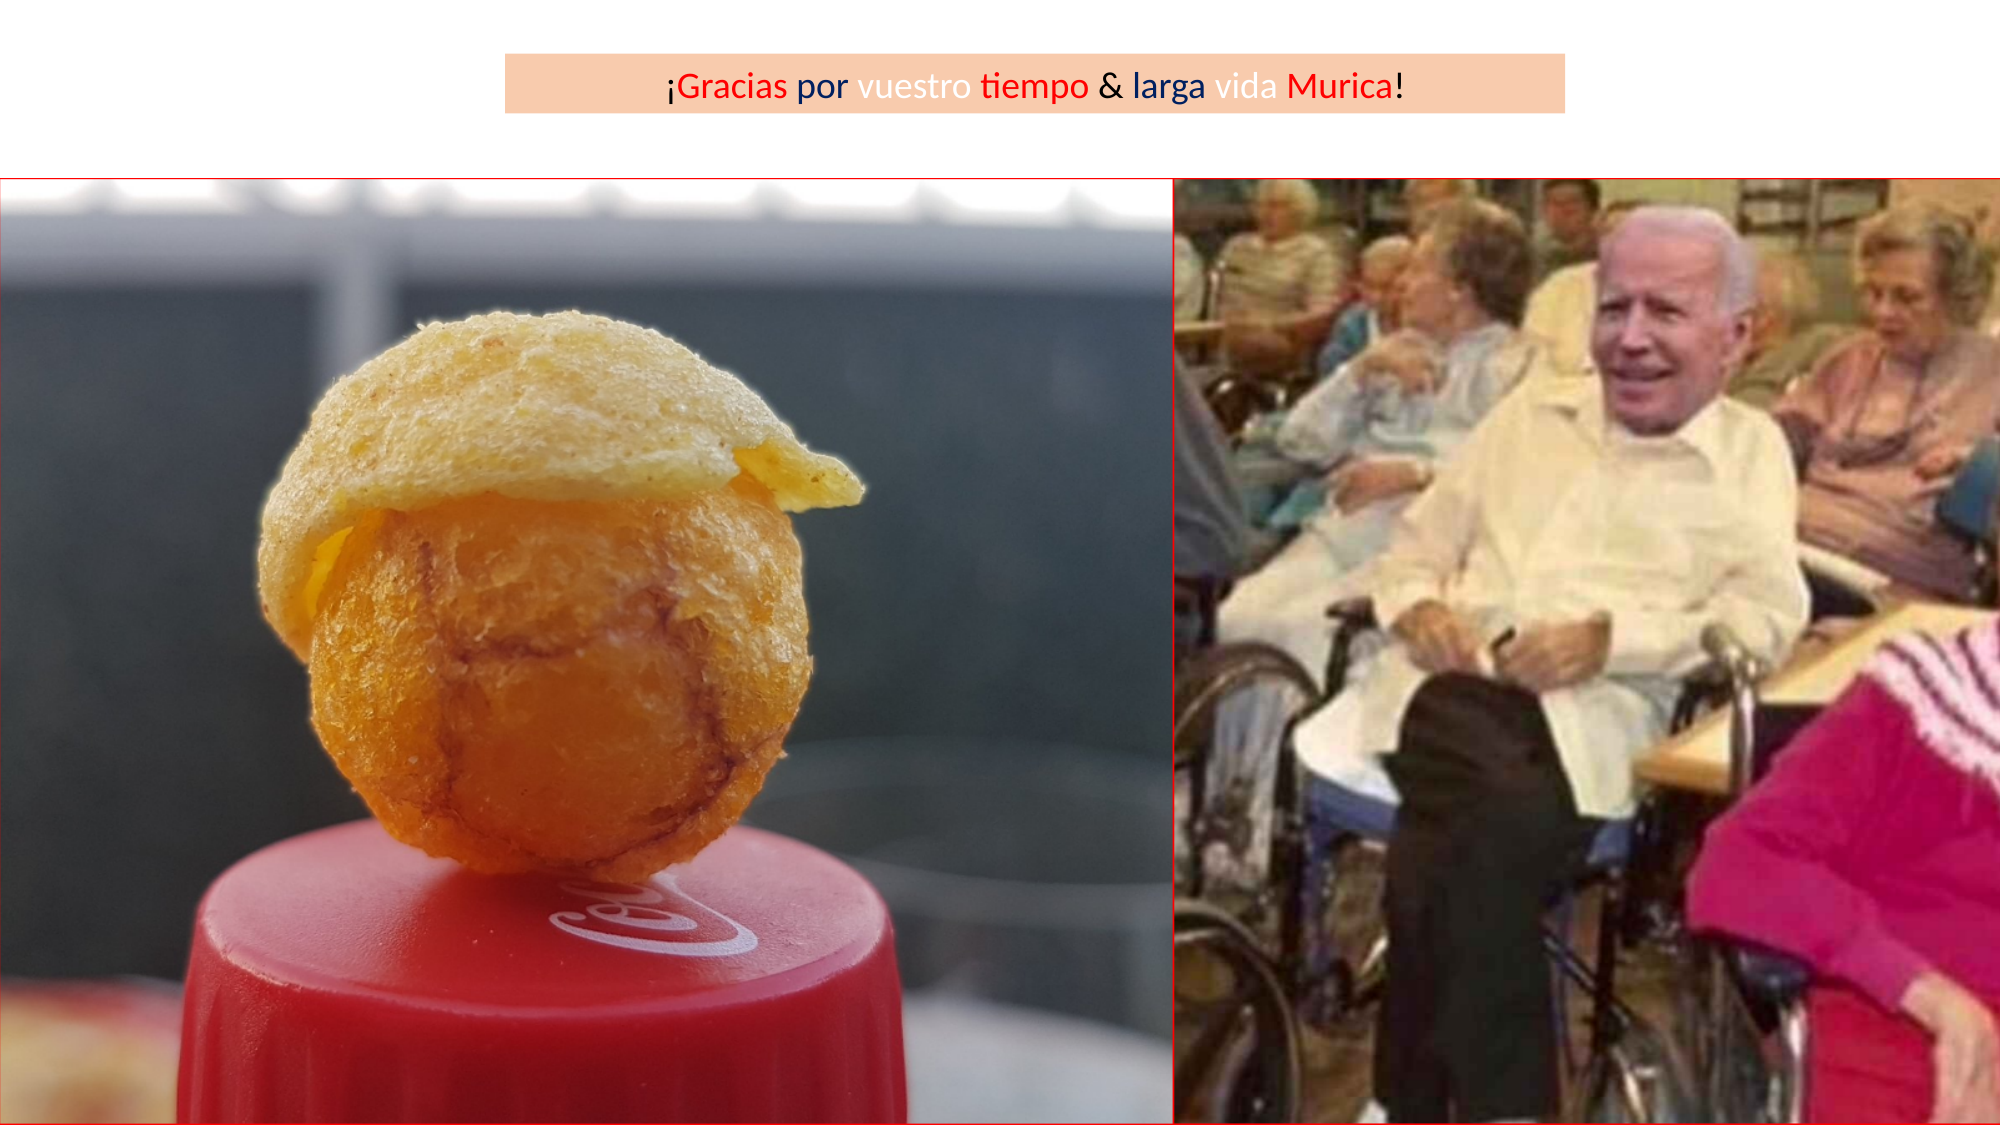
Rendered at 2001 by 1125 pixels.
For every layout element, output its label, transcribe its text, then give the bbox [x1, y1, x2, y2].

text_box ¡Gracias por vuestro tiempo & larga vida Murica! [505, 53, 1566, 114]
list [1174, 178, 2000, 1125]
picture [0, 178, 1174, 1125]
